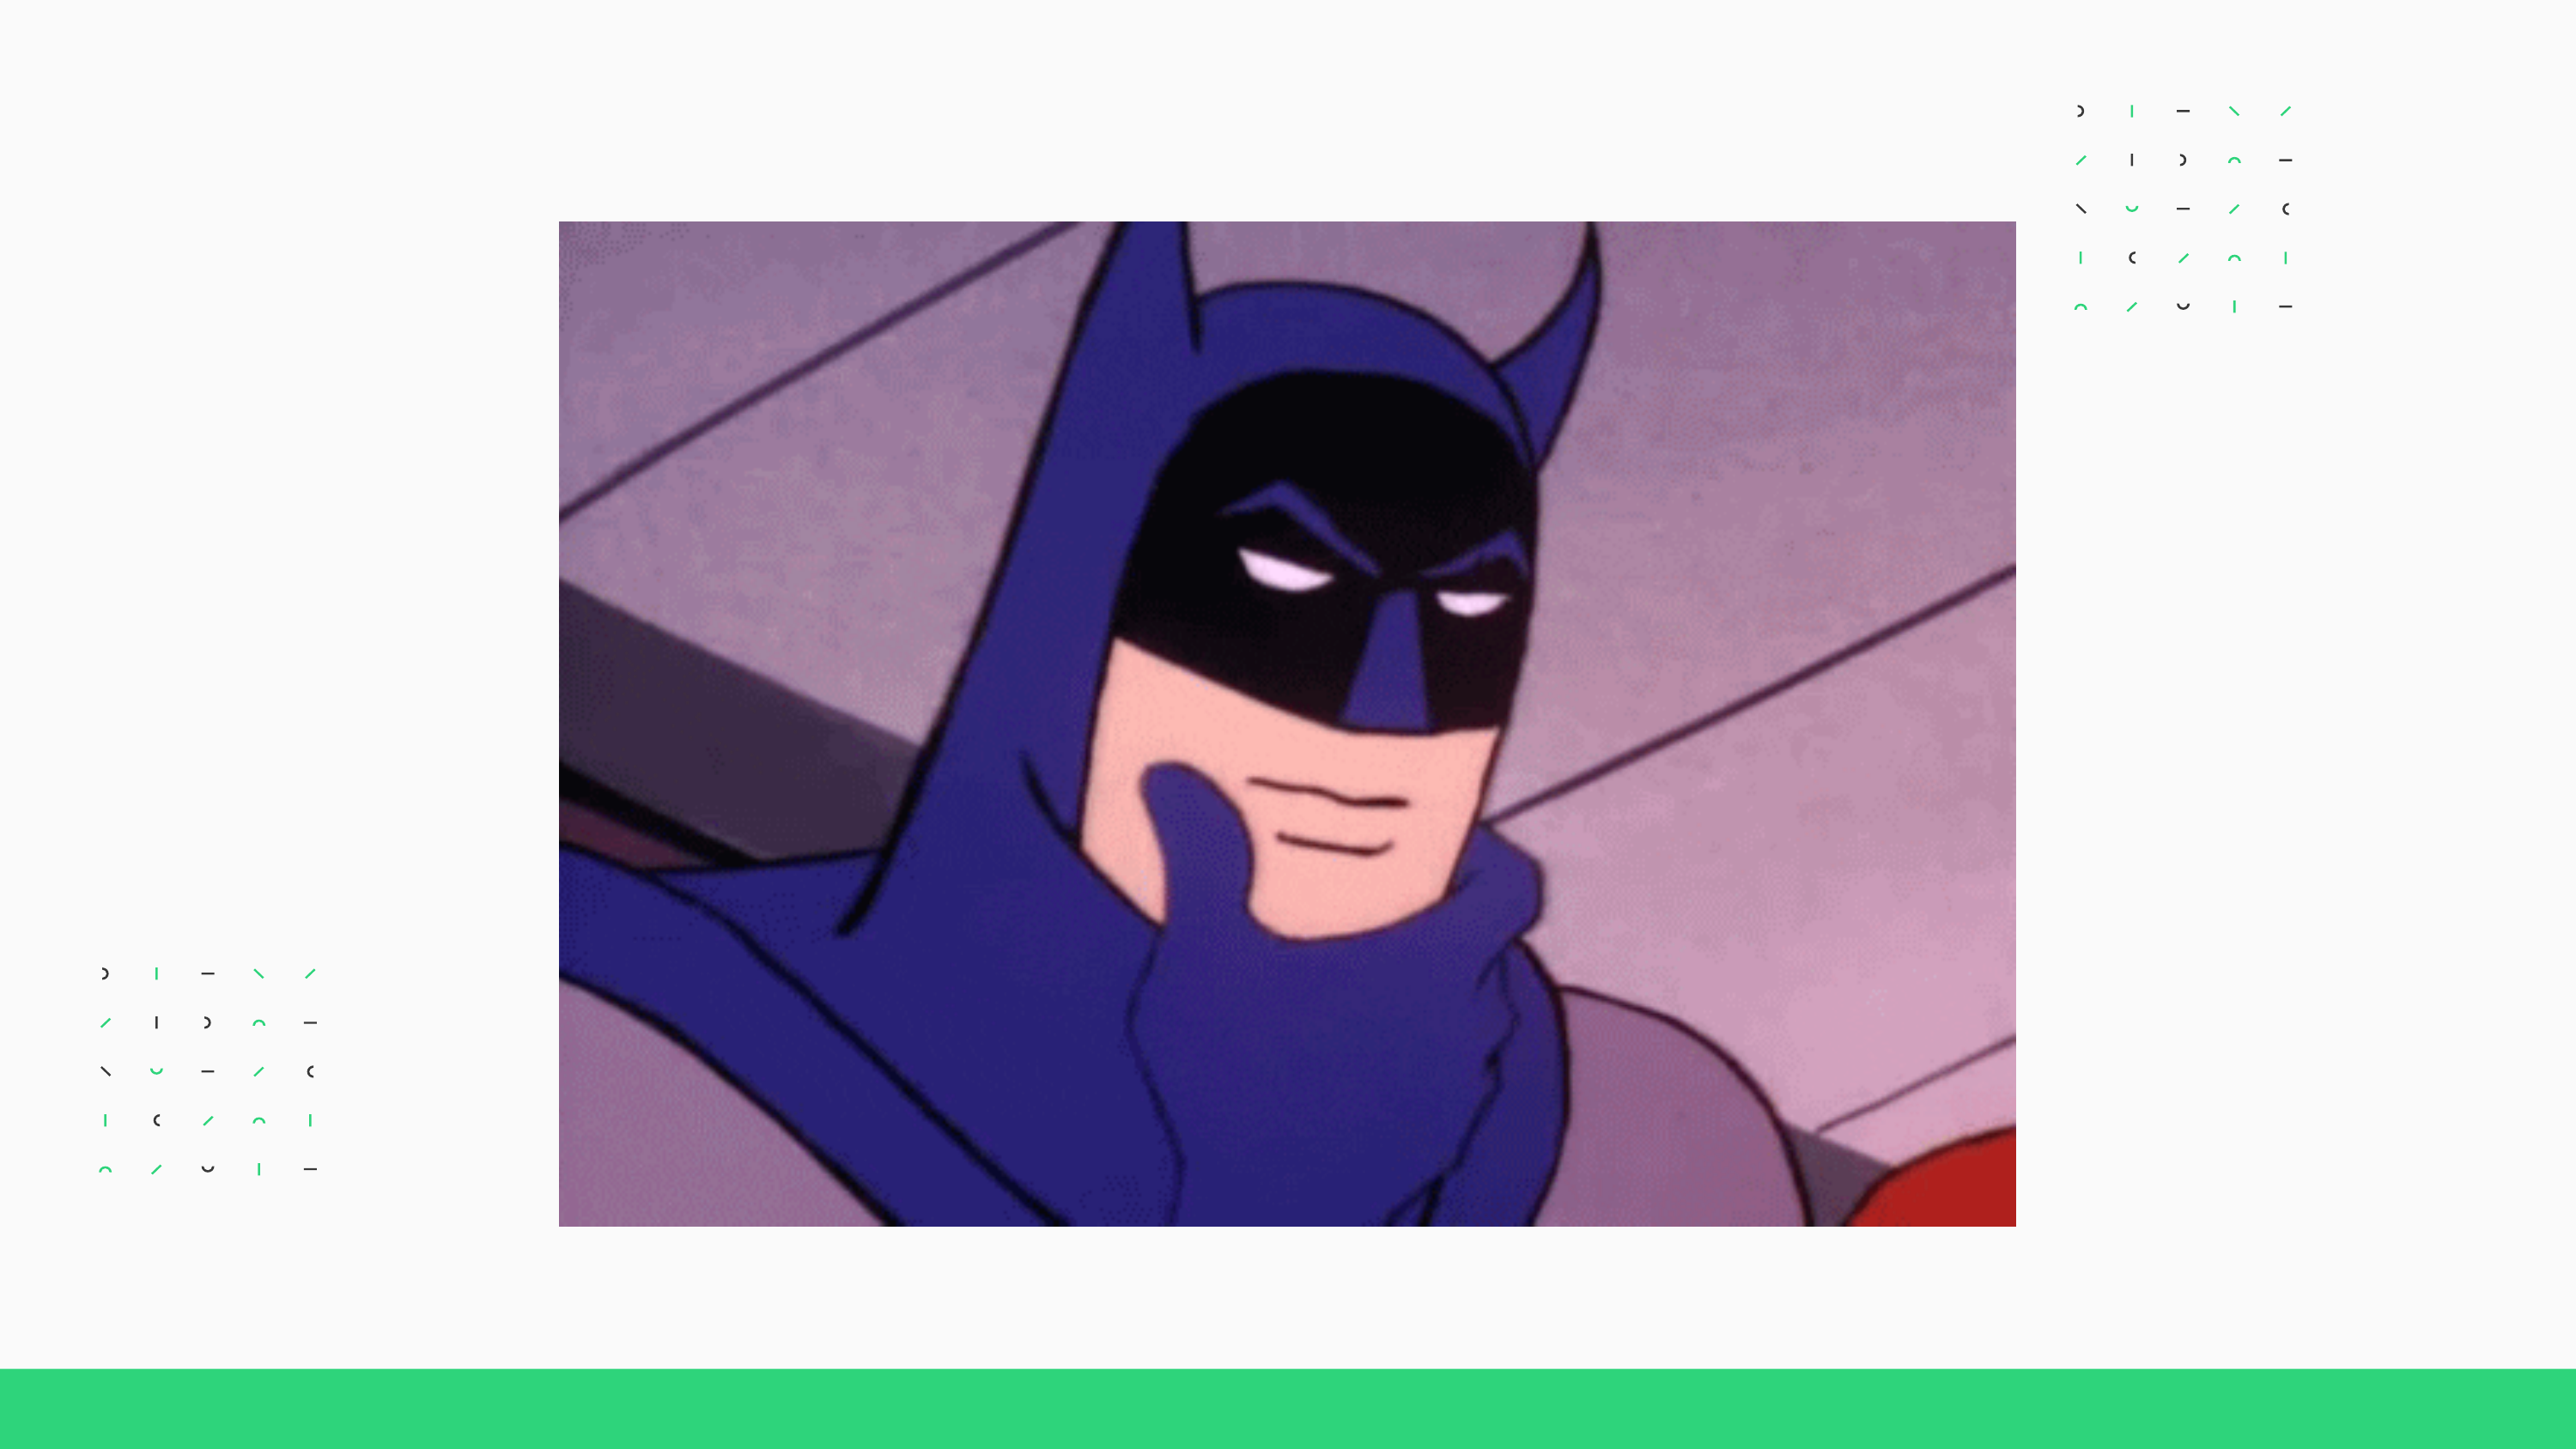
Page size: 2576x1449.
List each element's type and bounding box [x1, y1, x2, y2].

picture [559, 221, 2017, 1228]
text_box [99, 967, 318, 1176]
text_box [0, 1368, 2576, 1449]
text_box [2074, 105, 2293, 313]
